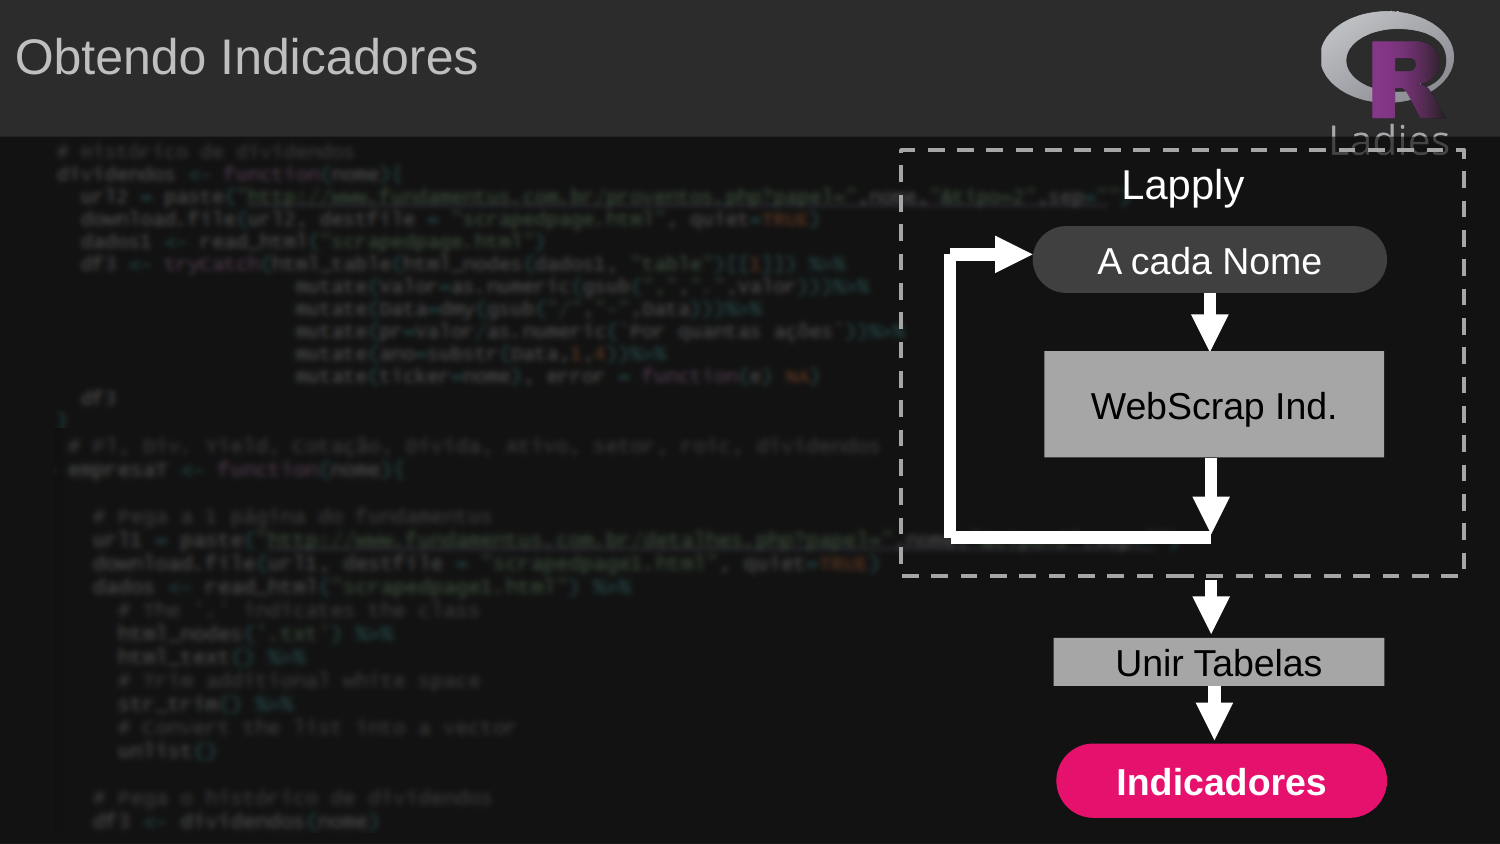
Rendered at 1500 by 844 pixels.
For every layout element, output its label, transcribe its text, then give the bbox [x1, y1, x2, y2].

text_box Lapply [1243, 148, 1466, 578]
text_box Obtendo Indicadores [0, 7, 502, 102]
text_box Unir Tabelas [1243, 636, 1386, 688]
text_box [0, 135, 1500, 844]
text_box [949, 254, 1212, 538]
text_box Indicadores [1243, 741, 1390, 820]
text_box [54, 136, 1238, 834]
picture [1305, 4, 1469, 135]
